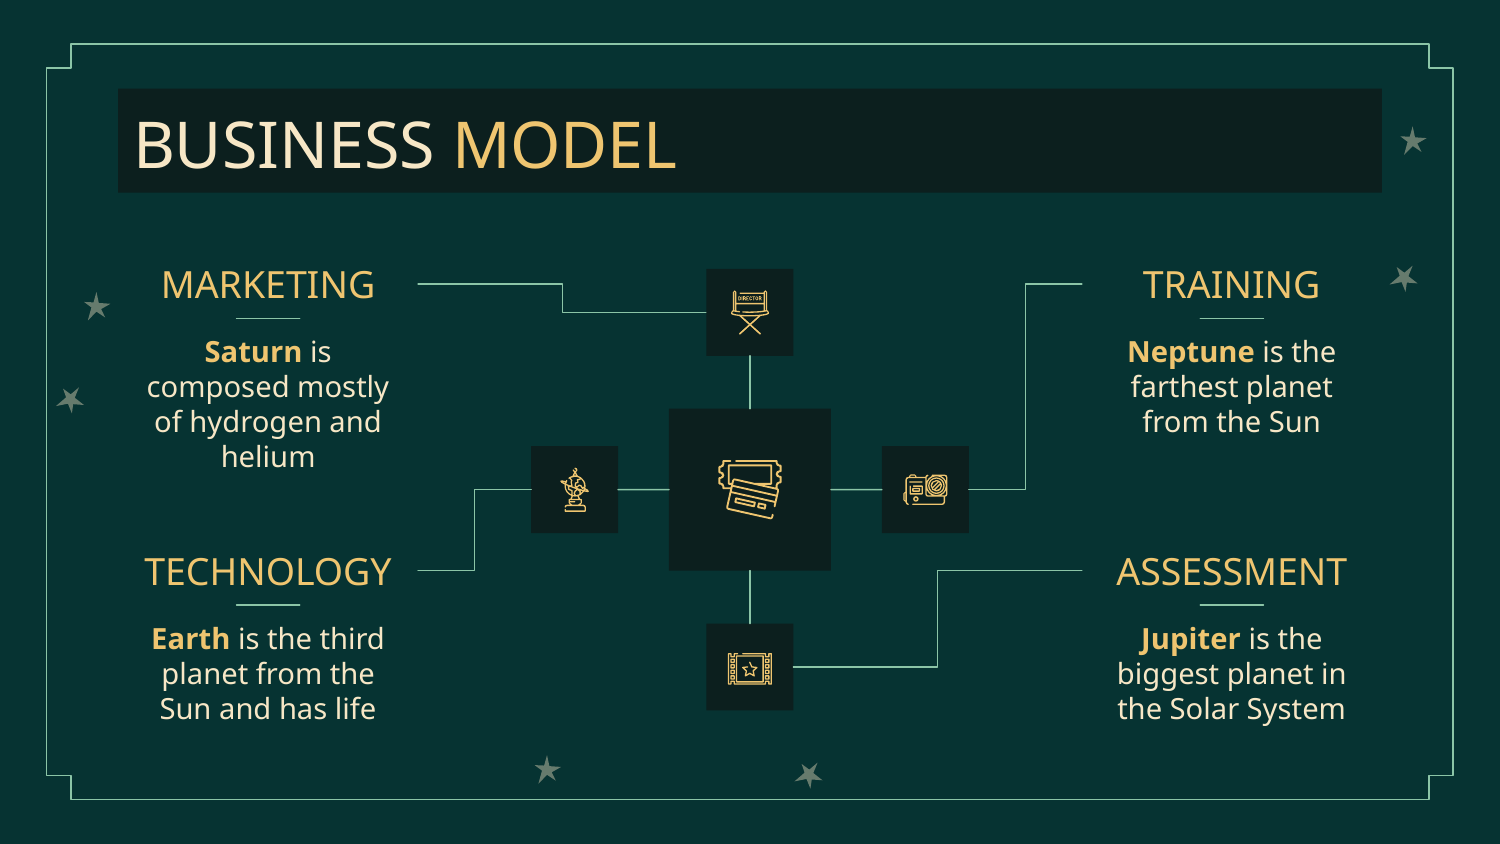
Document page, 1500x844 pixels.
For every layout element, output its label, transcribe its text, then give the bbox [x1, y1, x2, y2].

text_box TECHNOLOGY [118, 533, 419, 605]
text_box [718, 459, 782, 520]
text_box [706, 623, 794, 711]
text_box TRAINING [1081, 246, 1382, 318]
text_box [903, 474, 948, 506]
text_box Saturn is composed mostly of hydrogen and helium [118, 318, 419, 447]
text_box Neptune is the farthest planet from the Sun [1087, 318, 1382, 447]
text_box [560, 467, 589, 512]
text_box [968, 283, 1083, 490]
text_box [793, 570, 1083, 668]
text_box ASSESSMENT [1081, 533, 1382, 605]
text_box Earth is the third planet from the Sun and has life [118, 605, 419, 733]
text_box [417, 489, 532, 571]
text_box Jupiter is the biggest planet in the Solar System [1081, 605, 1382, 733]
text_box [531, 446, 619, 534]
title BUSINESS MODEL [118, 88, 1382, 193]
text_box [727, 652, 773, 686]
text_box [417, 283, 707, 313]
text_box [706, 268, 794, 356]
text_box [730, 290, 770, 335]
text_box [668, 408, 831, 571]
text_box [881, 446, 969, 534]
text_box MARKETING [118, 246, 419, 318]
